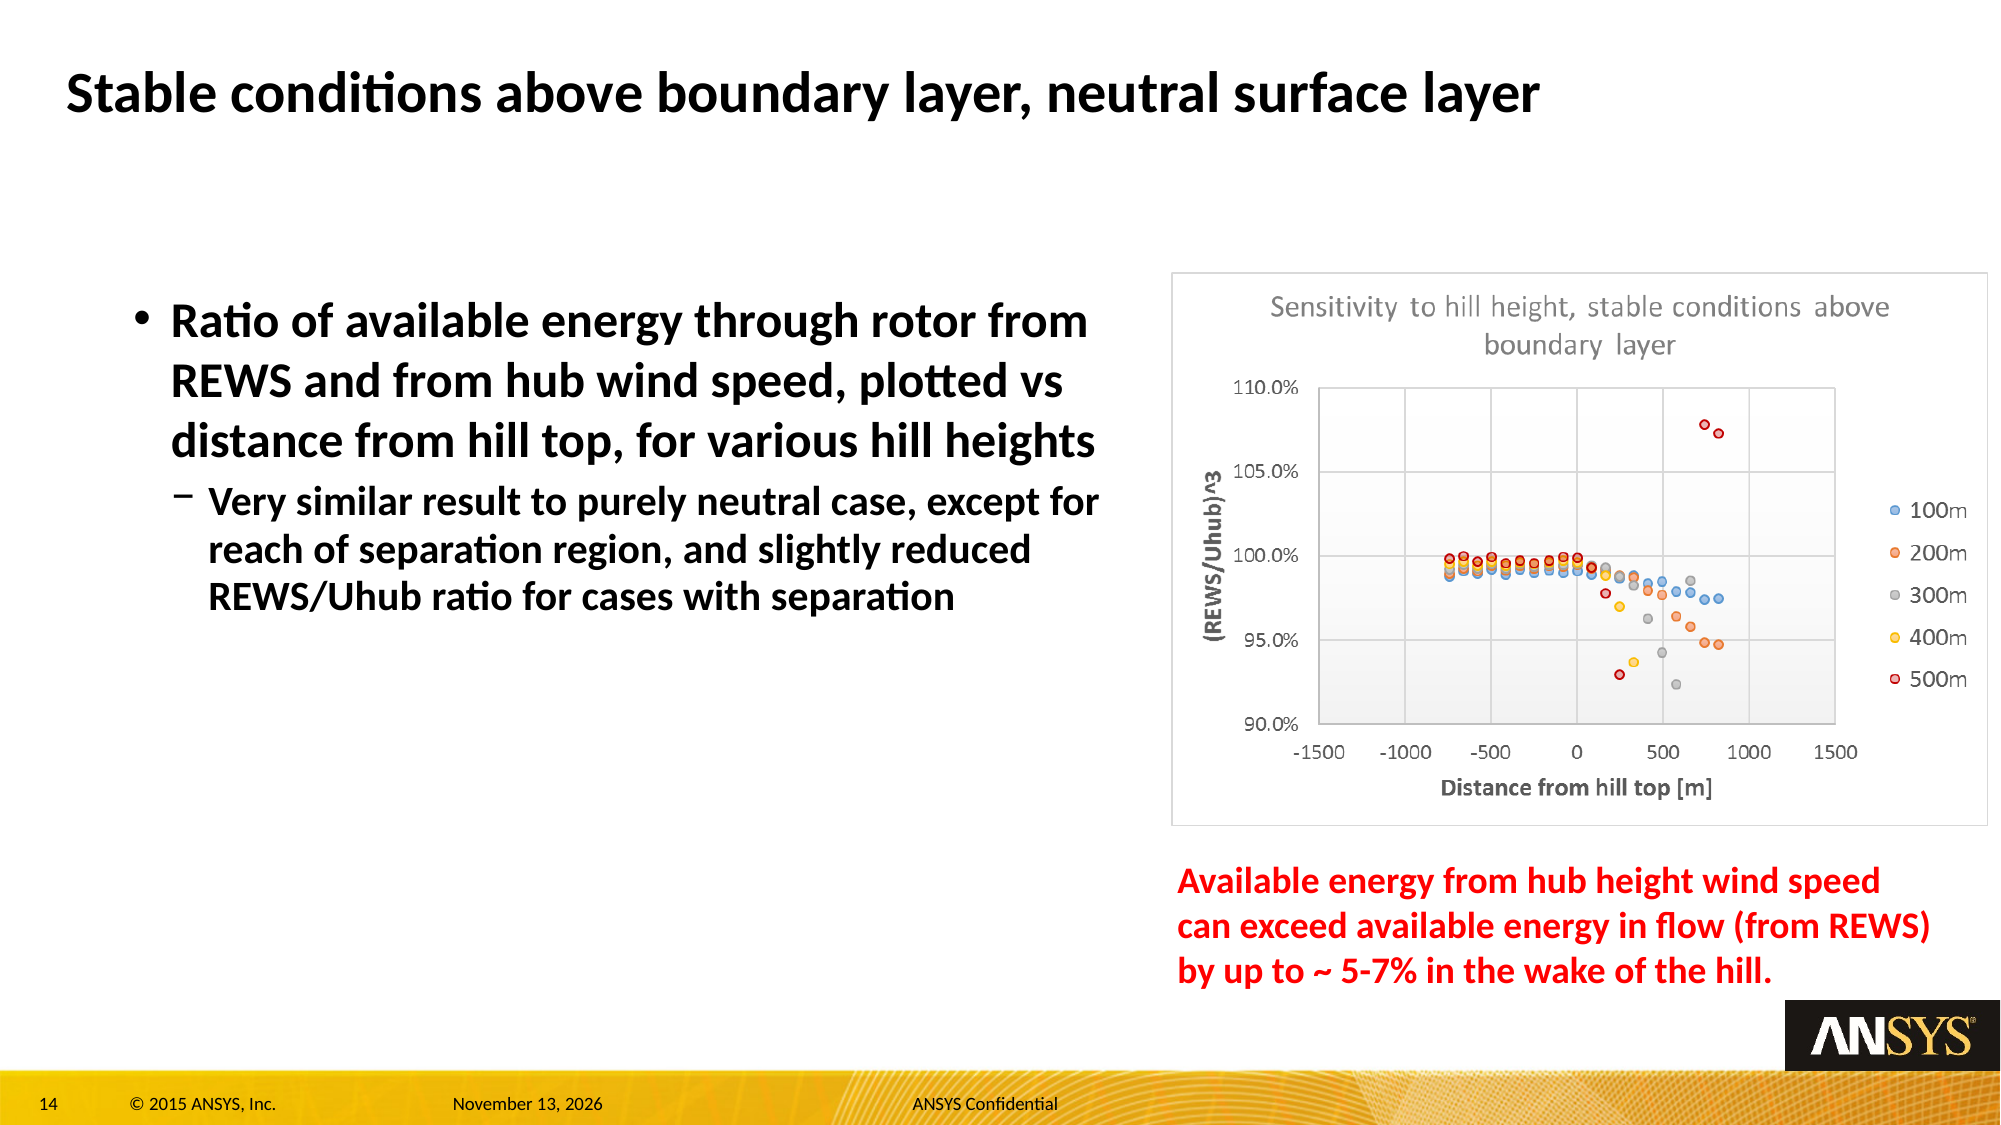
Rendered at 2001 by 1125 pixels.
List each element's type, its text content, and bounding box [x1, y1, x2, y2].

title Stable conditions above boundary layer, neutral surface layer [66, 62, 1626, 131]
list Ratio of available energy through rotor from REWS and from hub wind speed, plotted vs distance from hill top, for various hill heights Very similar result to purely neutral case, except for reach of separation region, and slightly reduced REWS/Uhub ratio for cases with separation [133, 287, 1126, 801]
picture [0, 0, 2001, 1125]
text_box Available energy from hub height wind speed can exceed available energy in flow (from REWS) by up to ~ 5-7% in the wake of the hill. [1162, 848, 1950, 999]
